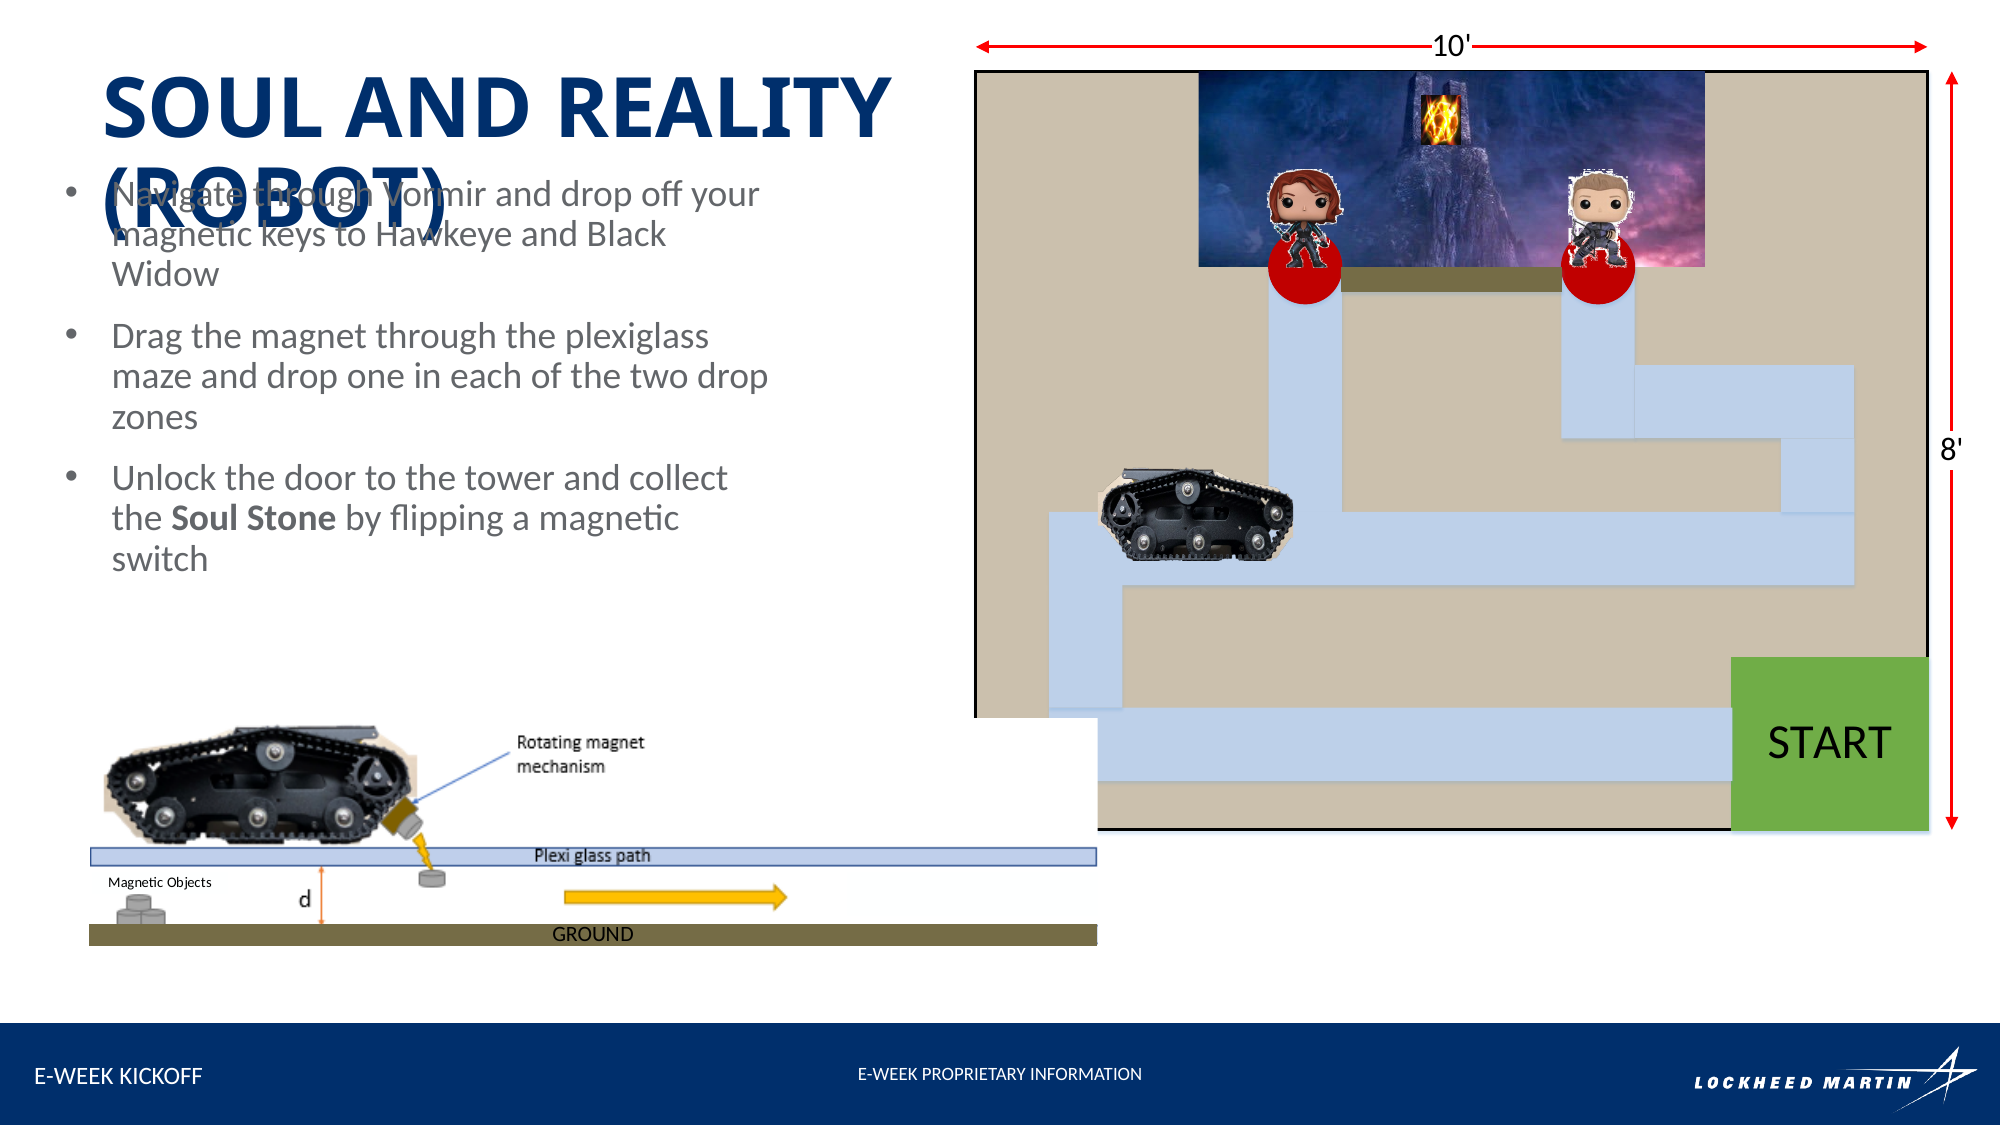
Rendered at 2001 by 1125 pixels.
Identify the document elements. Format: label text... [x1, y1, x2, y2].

picture [87, 15, 1980, 959]
list Soul and reality (robot) [87, 57, 969, 150]
list Navigate through Vormir and drop off your magnetic keys to Hawkeye and Black Widow Drag the magnet through the plexiglass maze and drop one in each of the two drop zones Unlock the door to the tower and collect the Soul Stone by flipping a magnetic switch [50, 166, 797, 886]
